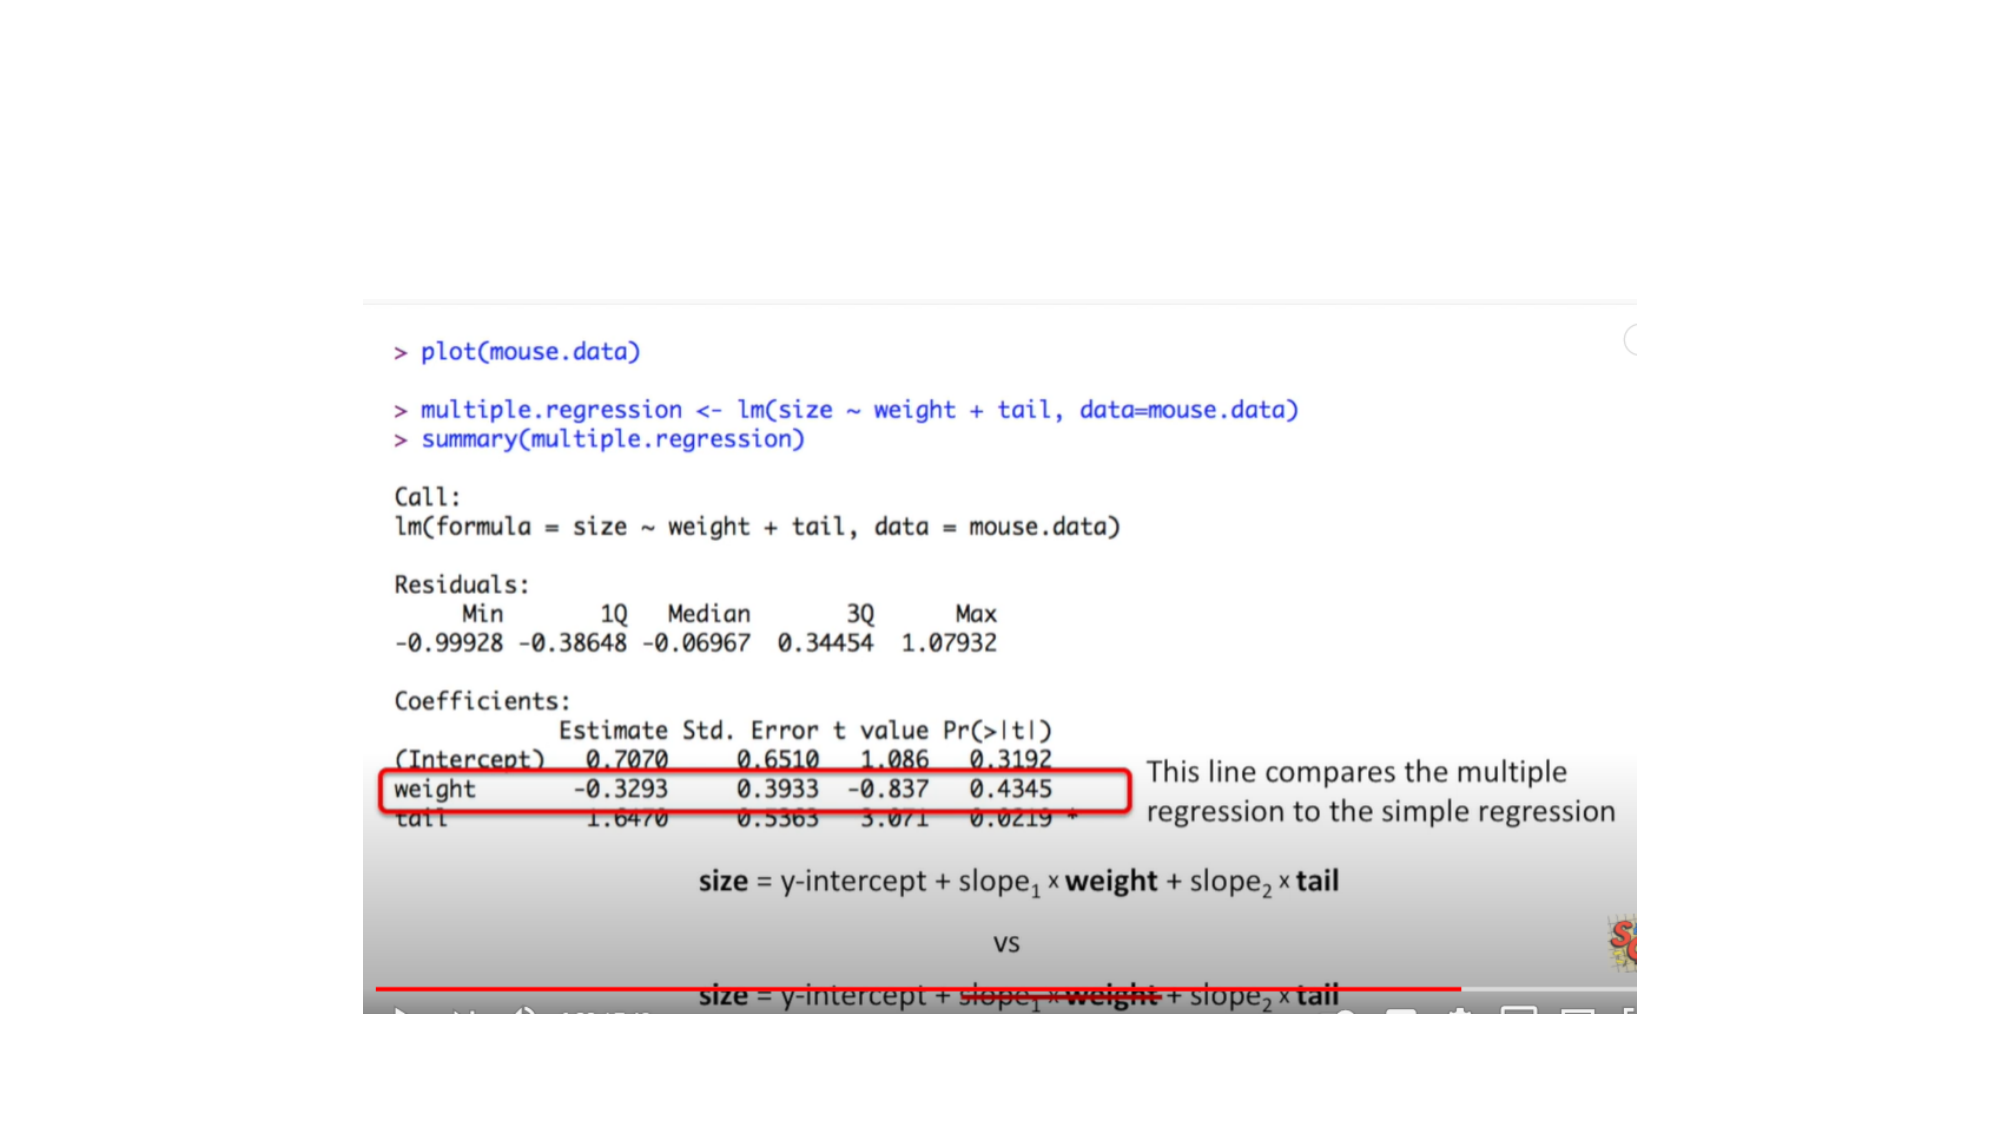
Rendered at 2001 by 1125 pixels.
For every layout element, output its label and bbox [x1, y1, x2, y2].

list [363, 299, 1637, 1014]
